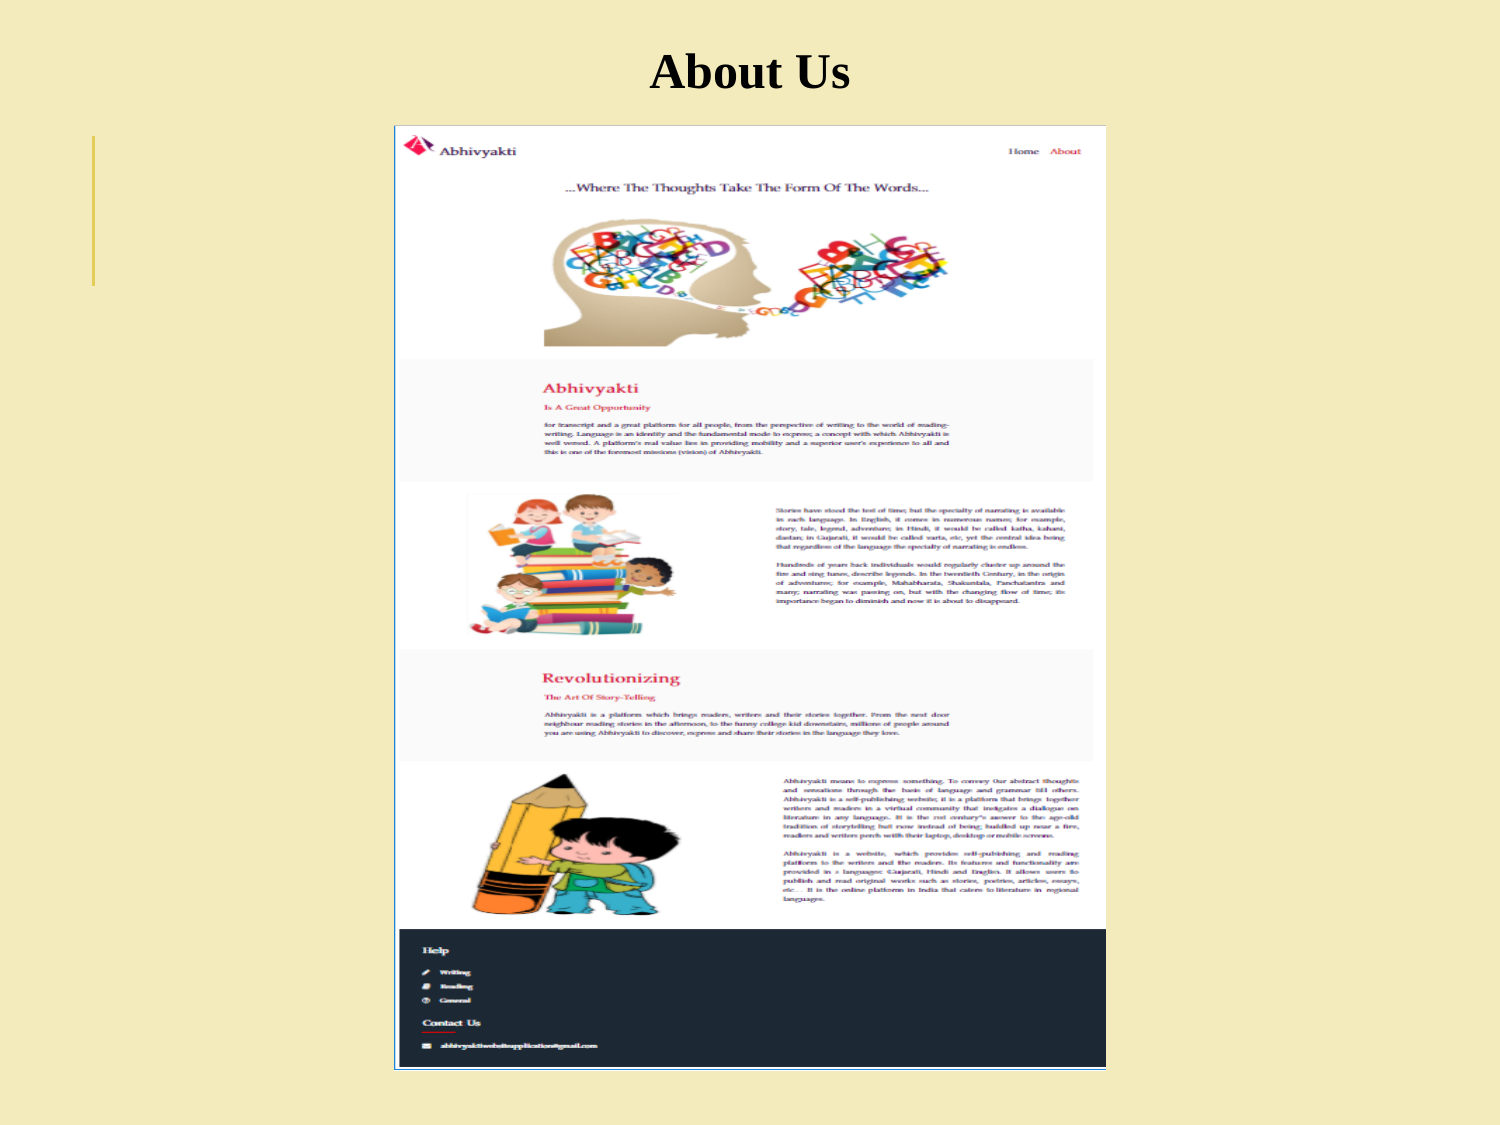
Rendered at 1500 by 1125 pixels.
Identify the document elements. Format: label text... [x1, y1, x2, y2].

text_box About Us [537, 30, 963, 106]
picture [394, 125, 1106, 1071]
